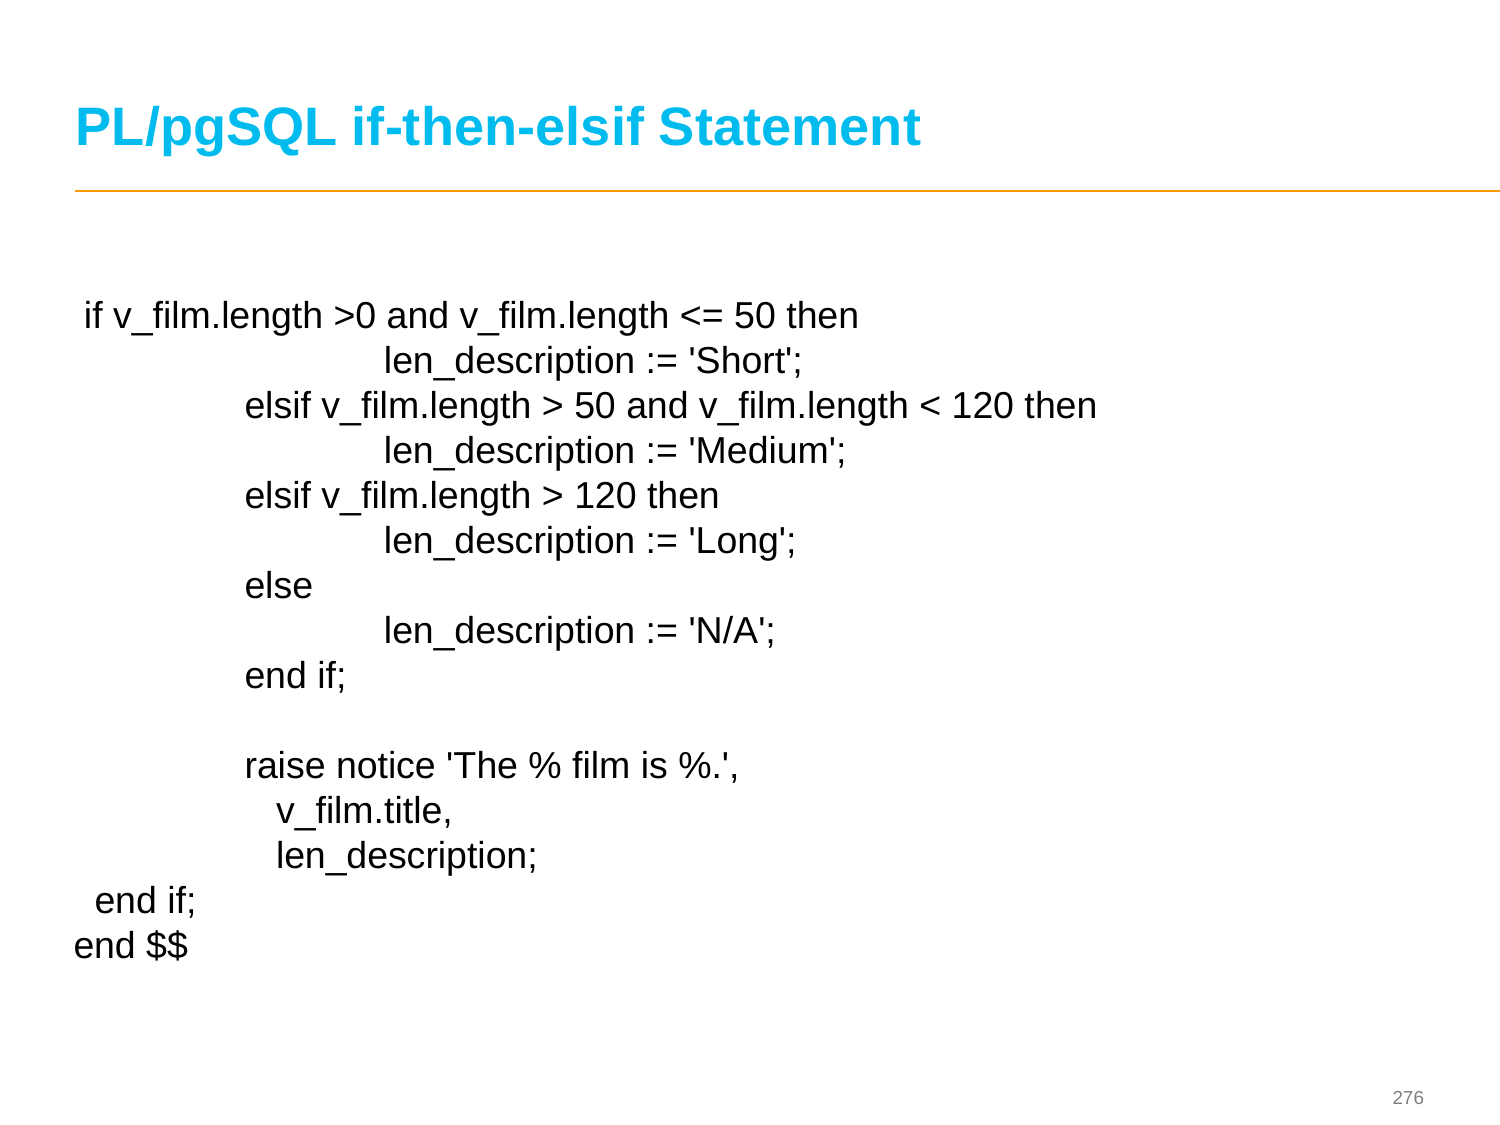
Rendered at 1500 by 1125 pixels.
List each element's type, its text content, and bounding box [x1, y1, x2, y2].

title PL/pgSQL if-then-elsif Statement [75, 27, 1422, 157]
text_box if v_film.length >0 and v_film.length <= 50 then len_description := 'Short'; elsif v_film.length > 50 and v_film.length < 120 then len_description := 'Medium'; elsif v_film.length > 120 then len_description := 'Long'; else len_description := 'N/A'; end if; raise notice 'The % film is %.', v_film.title, len_description; end if; end $$ [58, 283, 1457, 974]
